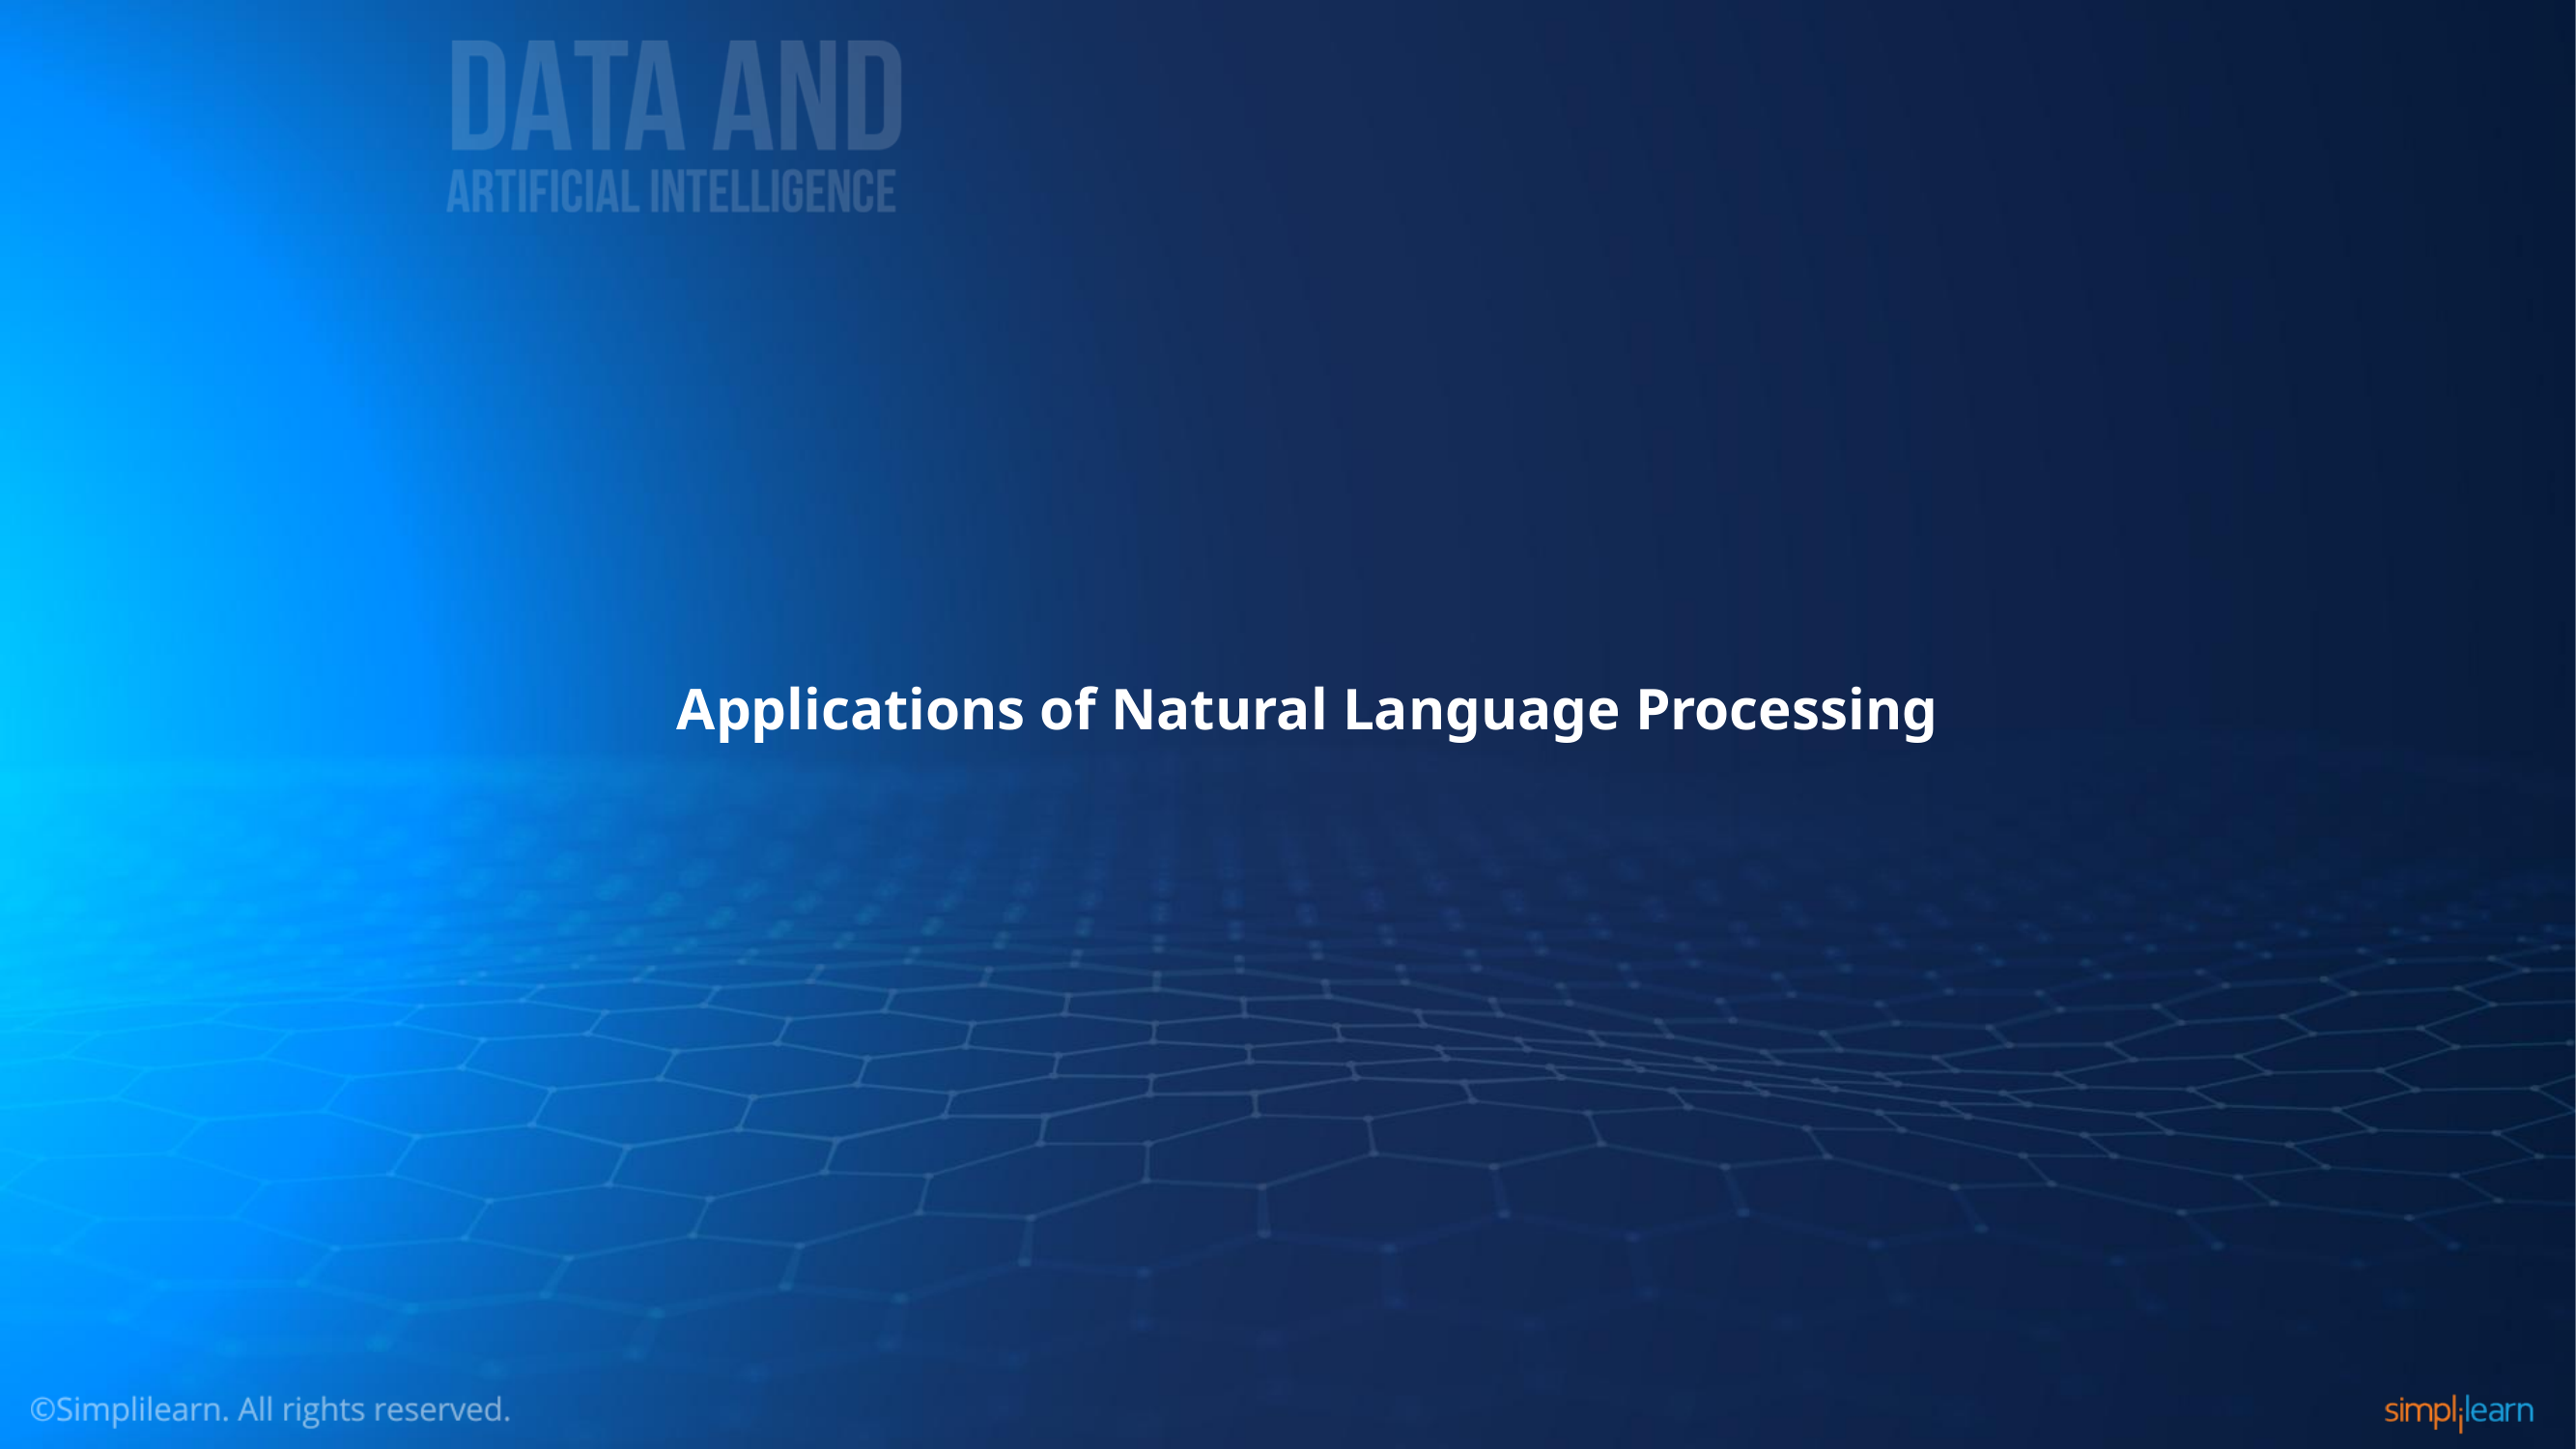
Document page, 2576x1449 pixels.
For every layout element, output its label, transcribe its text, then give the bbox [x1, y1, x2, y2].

list Applications of Natural Language Processing [619, 666, 1956, 783]
picture [0, 0, 2576, 1449]
